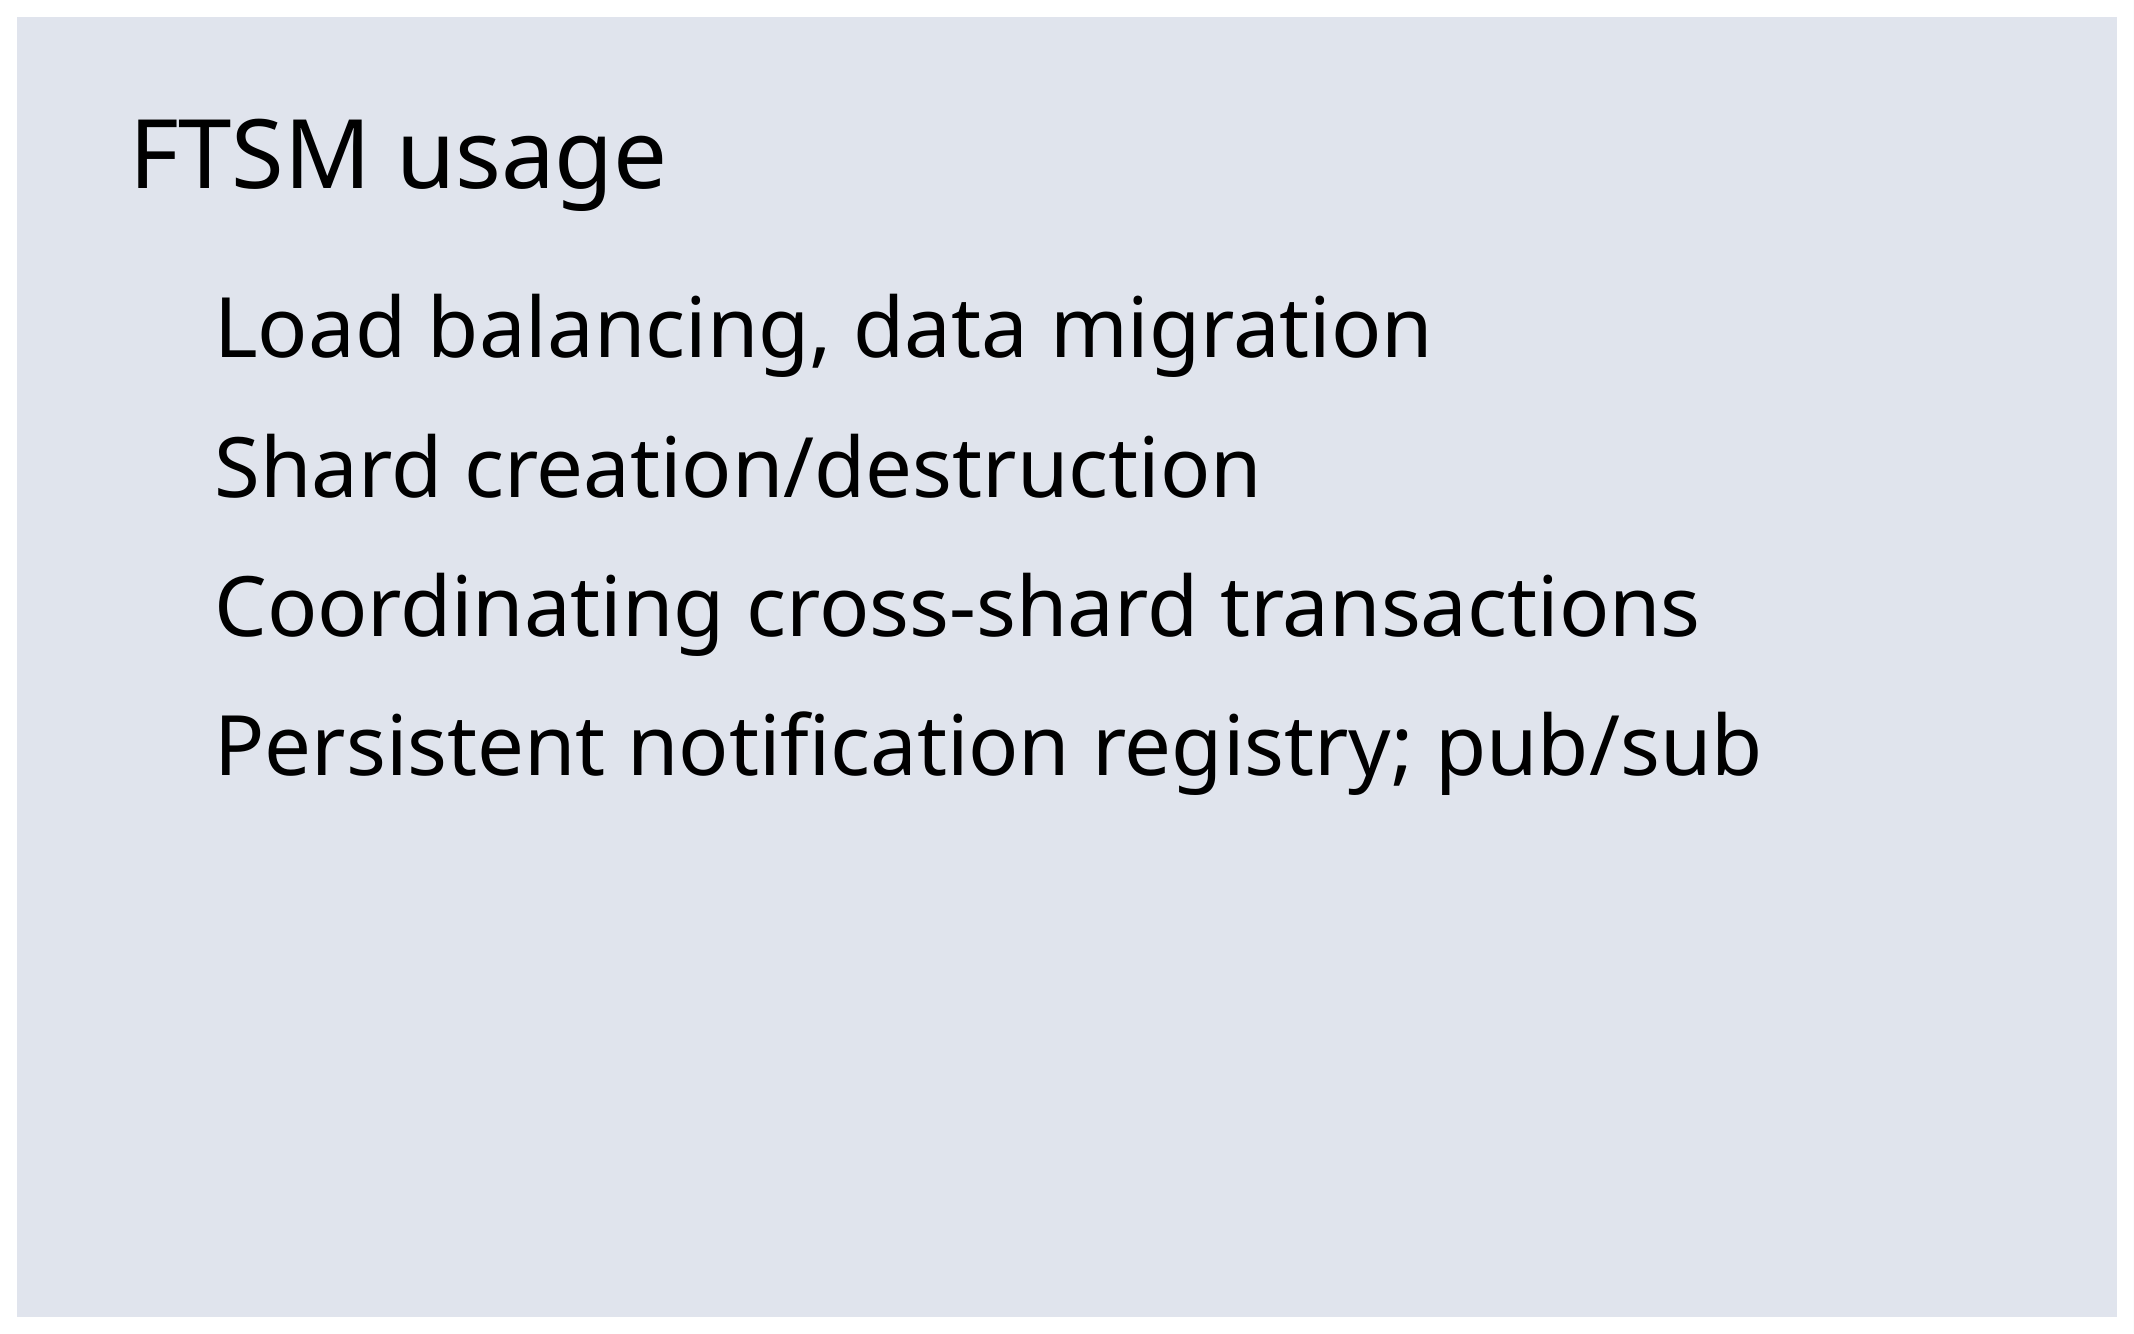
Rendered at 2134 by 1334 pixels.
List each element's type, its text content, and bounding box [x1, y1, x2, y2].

title FTSM usage [128, 105, 2003, 216]
list Load balancing, data migration Shard creation/destruction Coordinating cross-shard transactions Persistent notification registry; pub/sub [128, 264, 1993, 1247]
